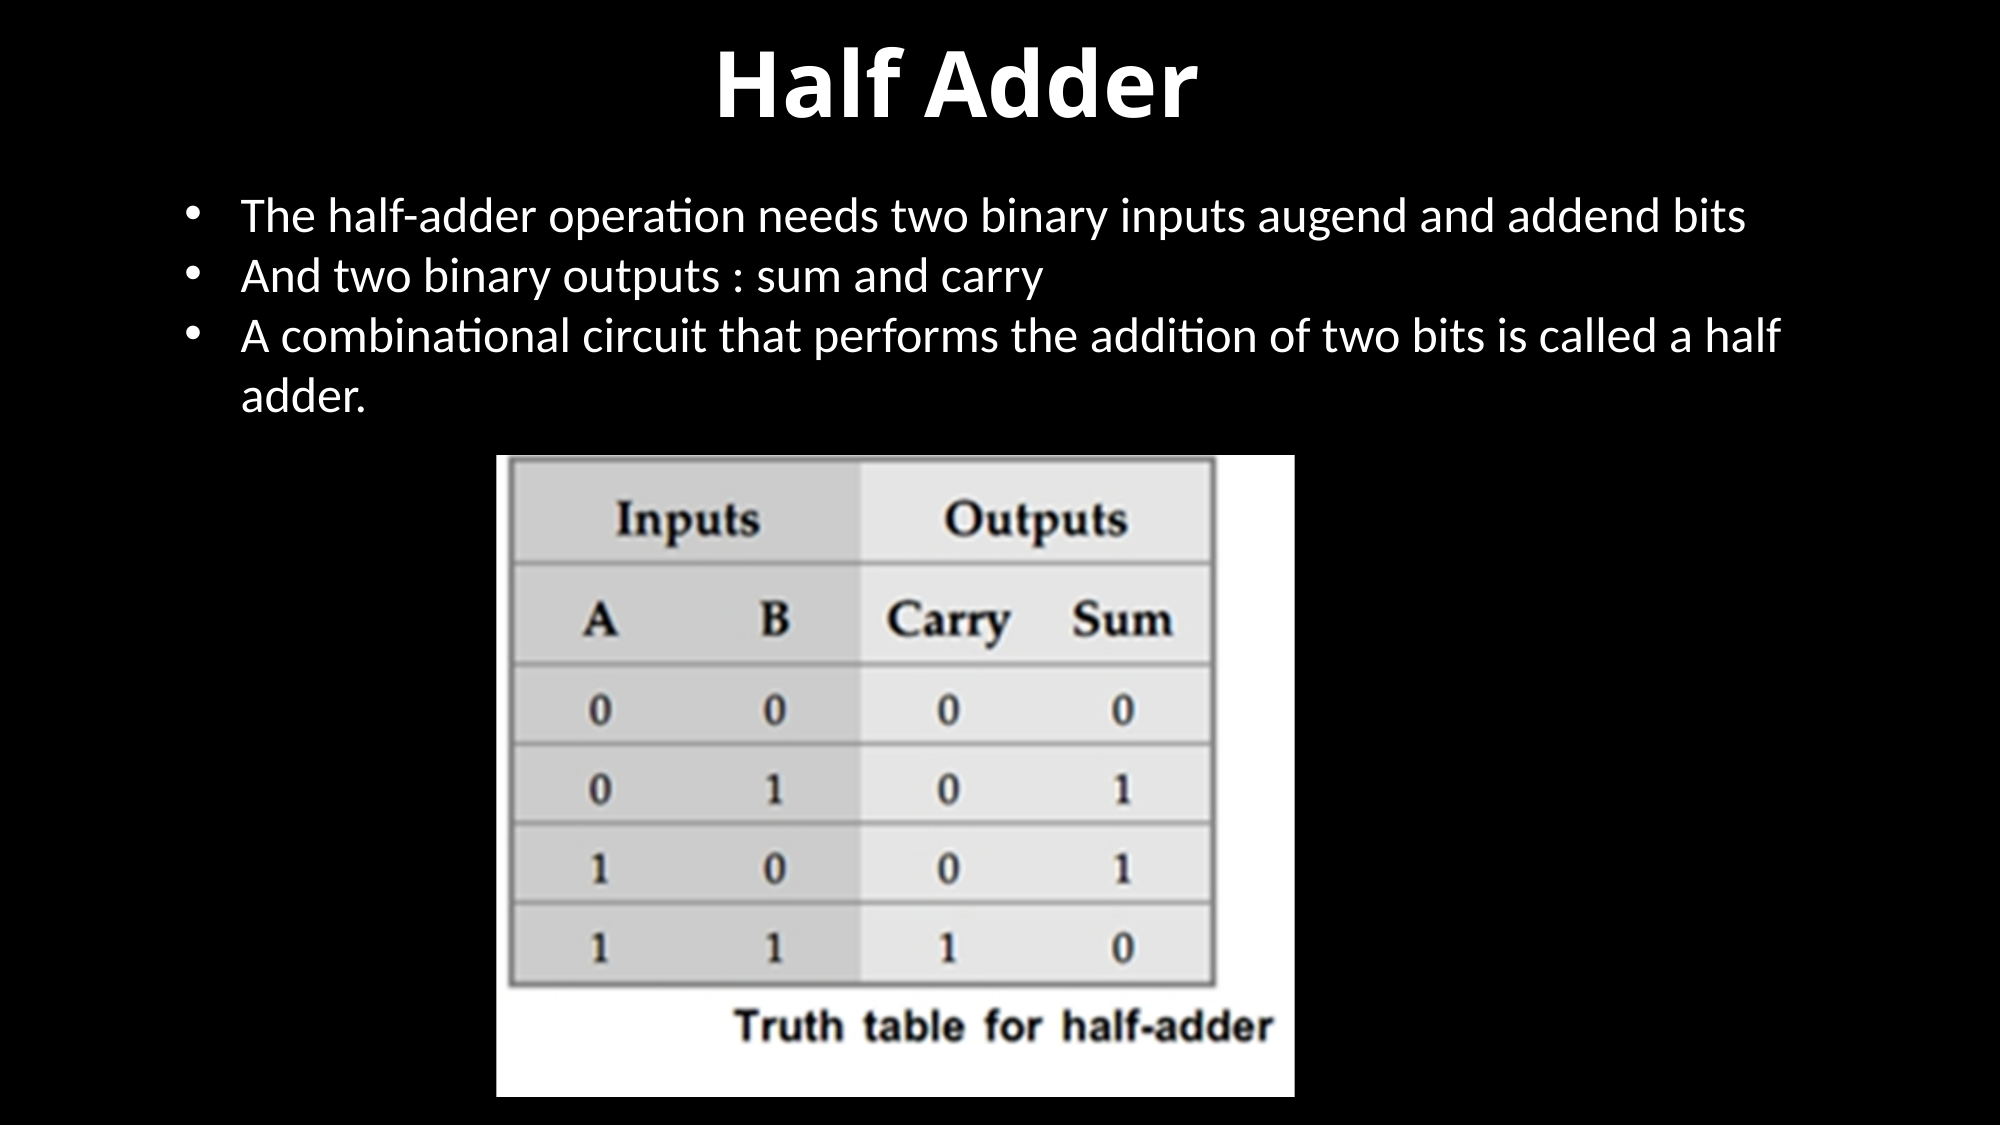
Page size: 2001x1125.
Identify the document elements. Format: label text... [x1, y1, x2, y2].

title Half Adder [57, 24, 1856, 152]
picture [496, 455, 1295, 1097]
text_box The half-adder operation needs two binary inputs augend and addend bits And two binary outputs : sum and carry A combinational circuit that performs the addition of two bits is called a half adder. [169, 174, 1901, 430]
